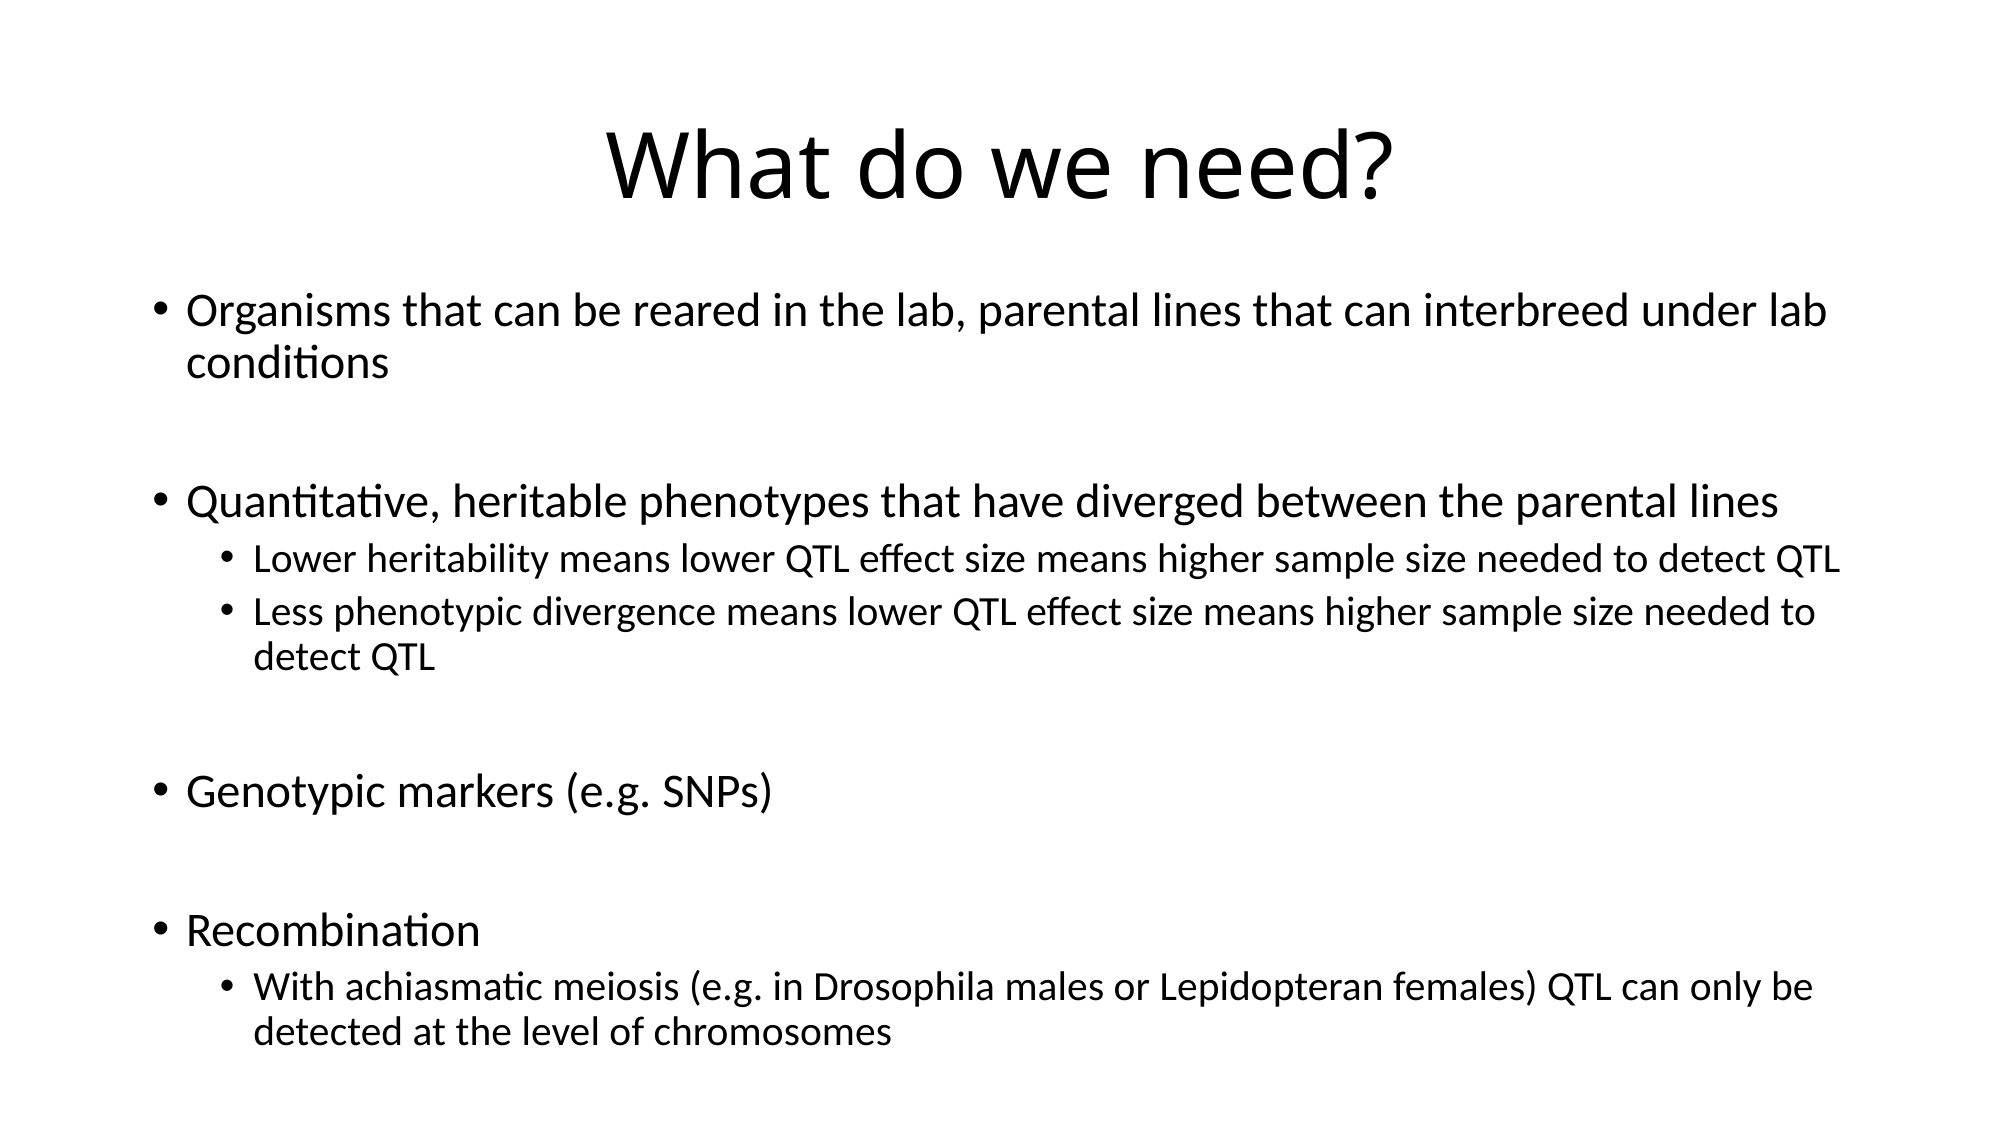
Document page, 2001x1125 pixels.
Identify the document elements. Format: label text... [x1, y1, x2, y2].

list Organisms that can be reared in the lab, parental lines that can interbreed under lab conditions Quantitative, heritable phenotypes that have diverged between the parental lines Lower heritability means lower QTL effect size means higher sample size needed to detect QTL Less phenotypic divergence means lower QTL effect size means higher sample size needed to detect QTL Genotypic markers (e.g. SNPs) Recombination With achiasmatic meiosis (e.g. in Drosophila males or Lepidopteran females) QTL can only be detected at the level of chromosomes [137, 277, 1863, 1108]
title What do we need? [137, 59, 1863, 277]
